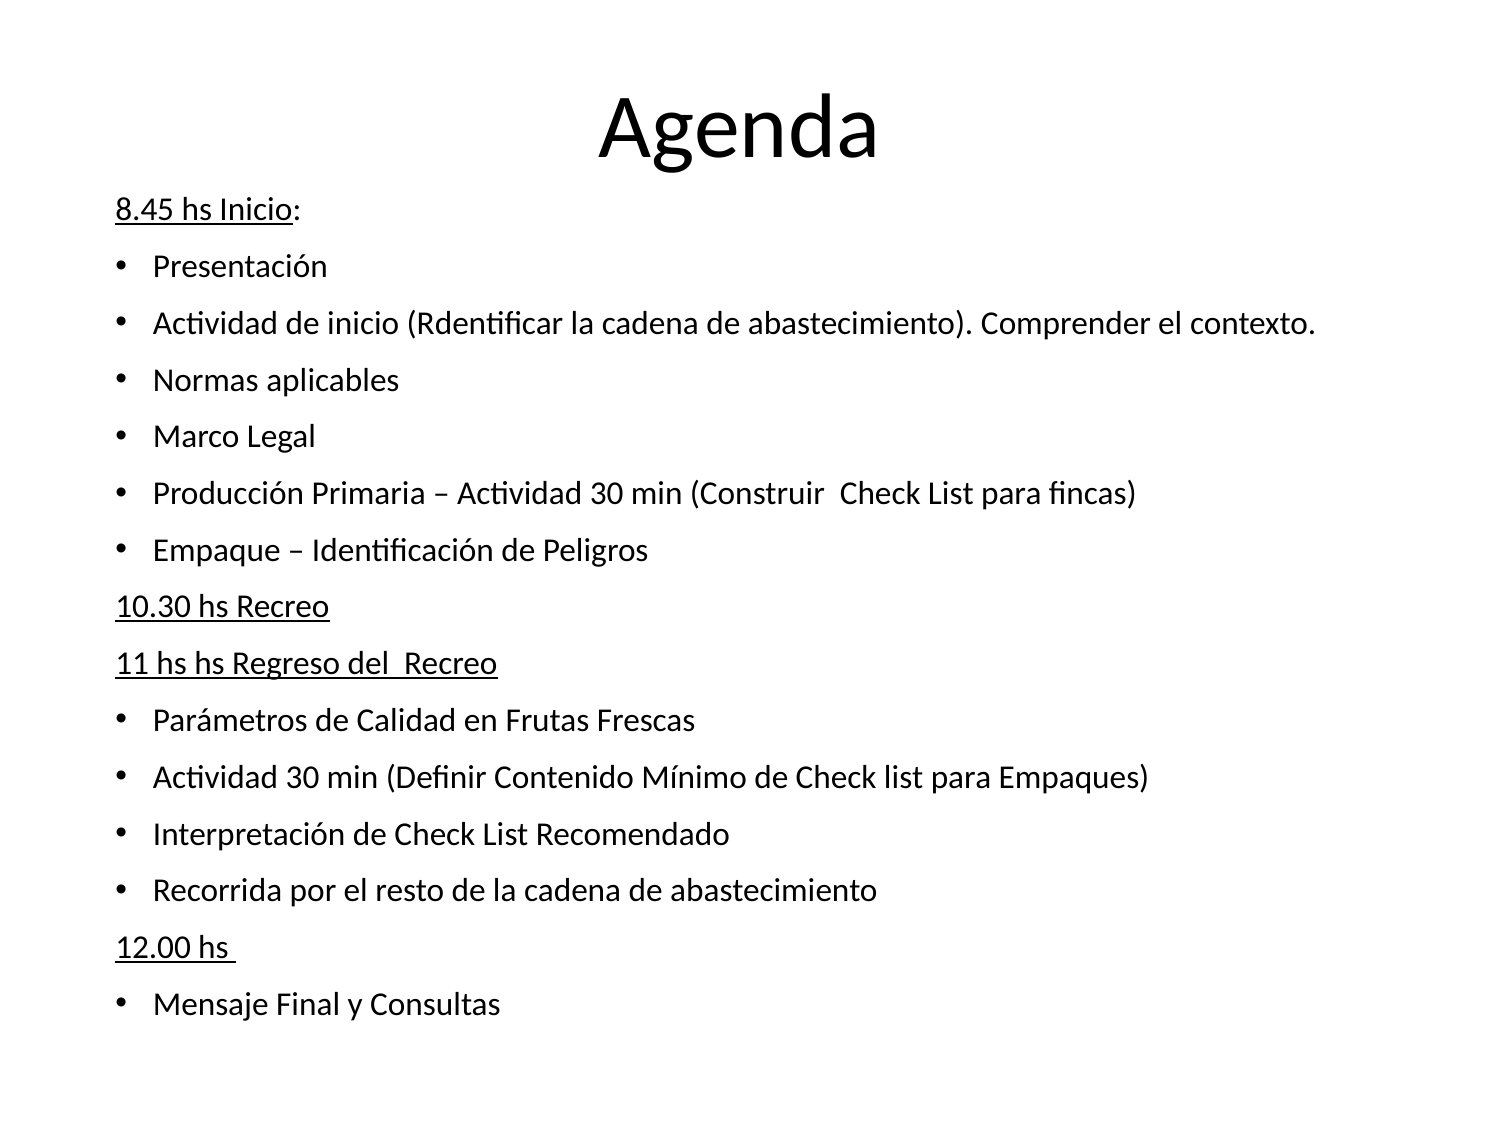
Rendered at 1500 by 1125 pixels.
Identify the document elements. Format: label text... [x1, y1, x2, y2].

title Agenda [103, 59, 1397, 184]
list 8.45 hs Inicio: Presentación Actividad de inicio (Rdentificar la cadena de abastecimiento). Comprender el contexto. Normas aplicables Marco Legal Producción Primaria – Actividad 30 min (Construir Check List para fincas) Empaque – Identificación de Peligros 10.30 hs Recreo 11 hs hs Regreso del Recreo Parámetros de Calidad en Frutas Frescas Actividad 30 min (Definir Contenido Mínimo de Check list para Empaques) Interpretación de Check List Recomendado Recorrida por el resto de la cadena de abastecimiento 12.00 hs Mensaje Final y Consultas [100, 184, 1409, 1047]
